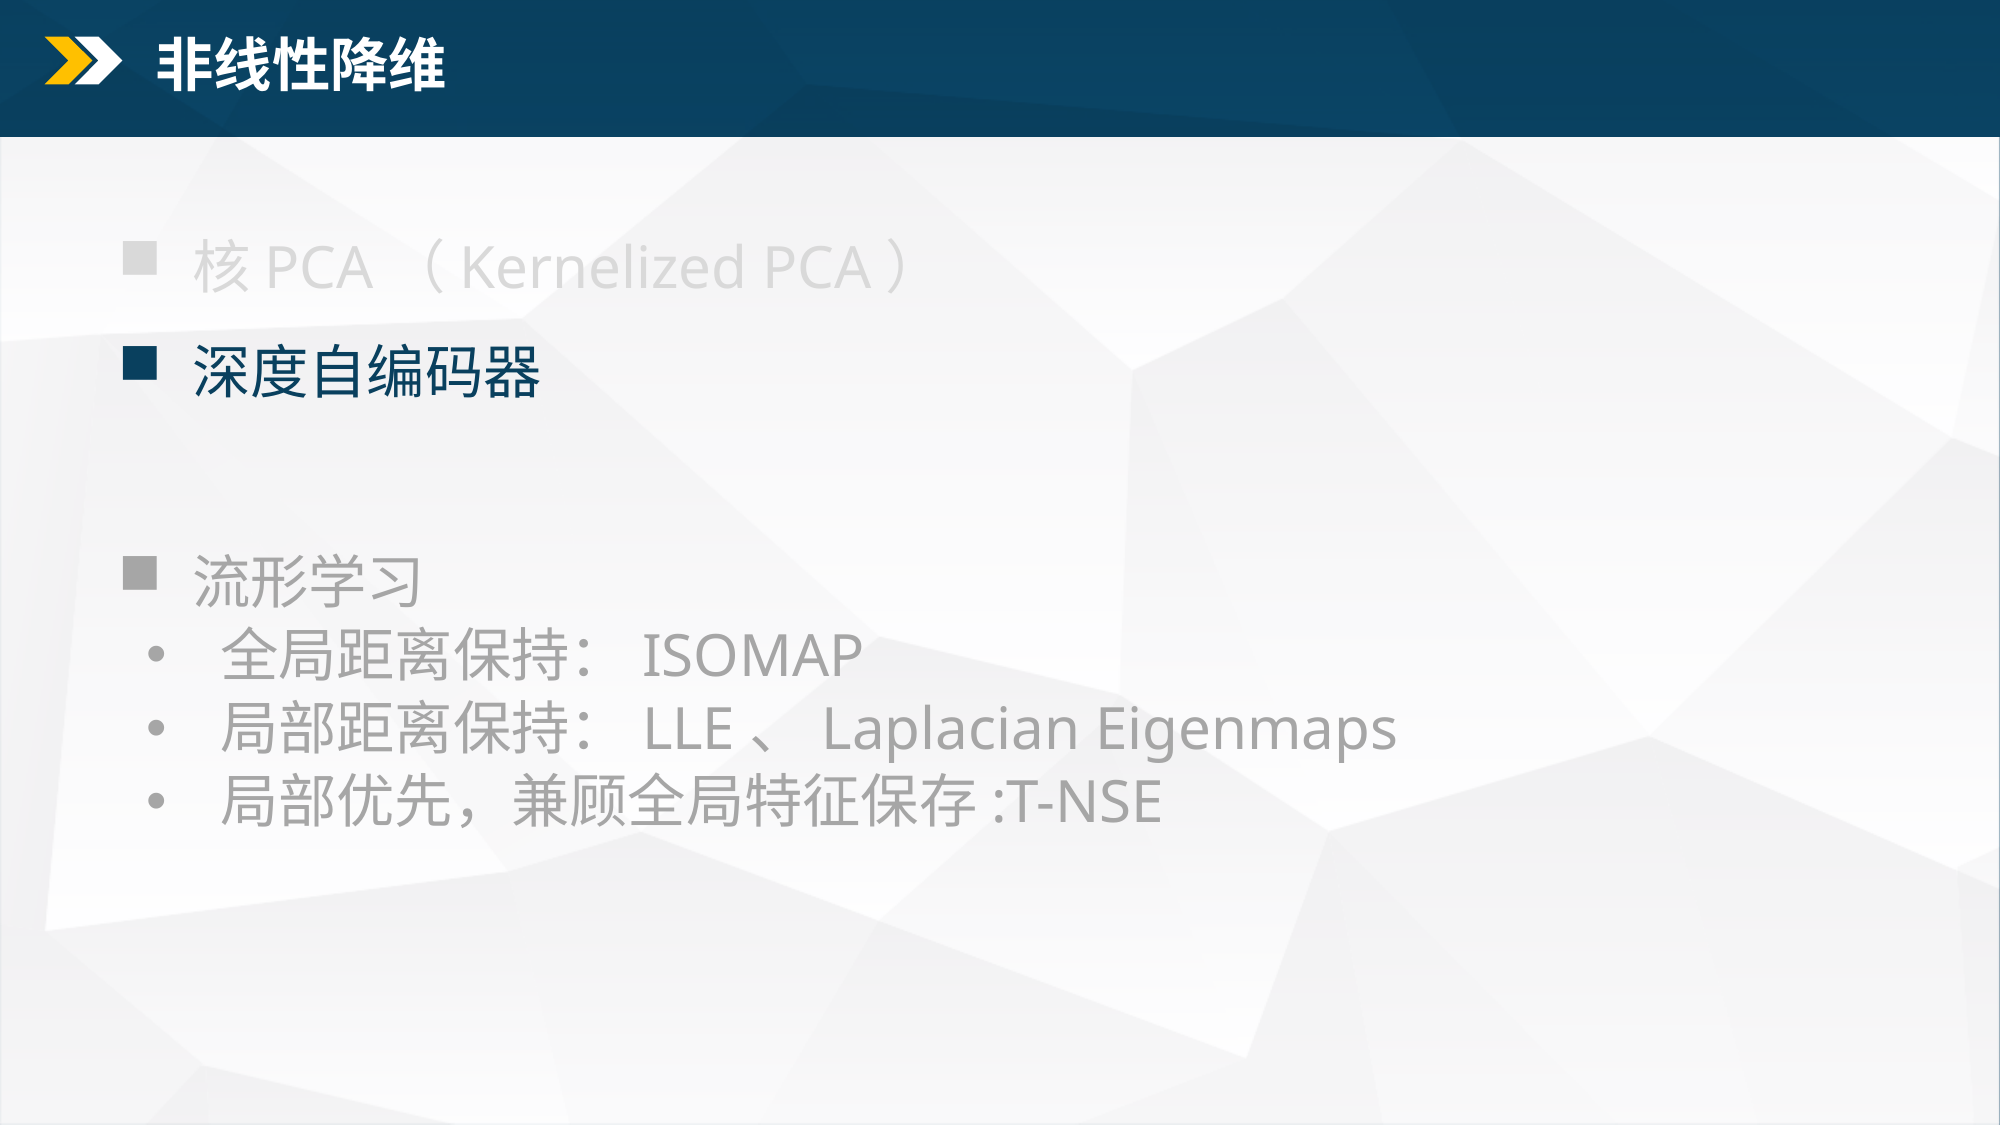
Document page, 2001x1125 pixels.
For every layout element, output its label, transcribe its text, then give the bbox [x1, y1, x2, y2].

picture [0, 0, 2000, 1125]
list 非线性降维 [140, 28, 1027, 93]
list 核PCA（Kernelized PCA） 深度自编码器 流形学习 全局距离保持：ISOMAP 局部距离保持：LLE、Laplacian Eigenmaps 局部优先，兼顾全局特征保存:T-NSE [103, 188, 1868, 1048]
